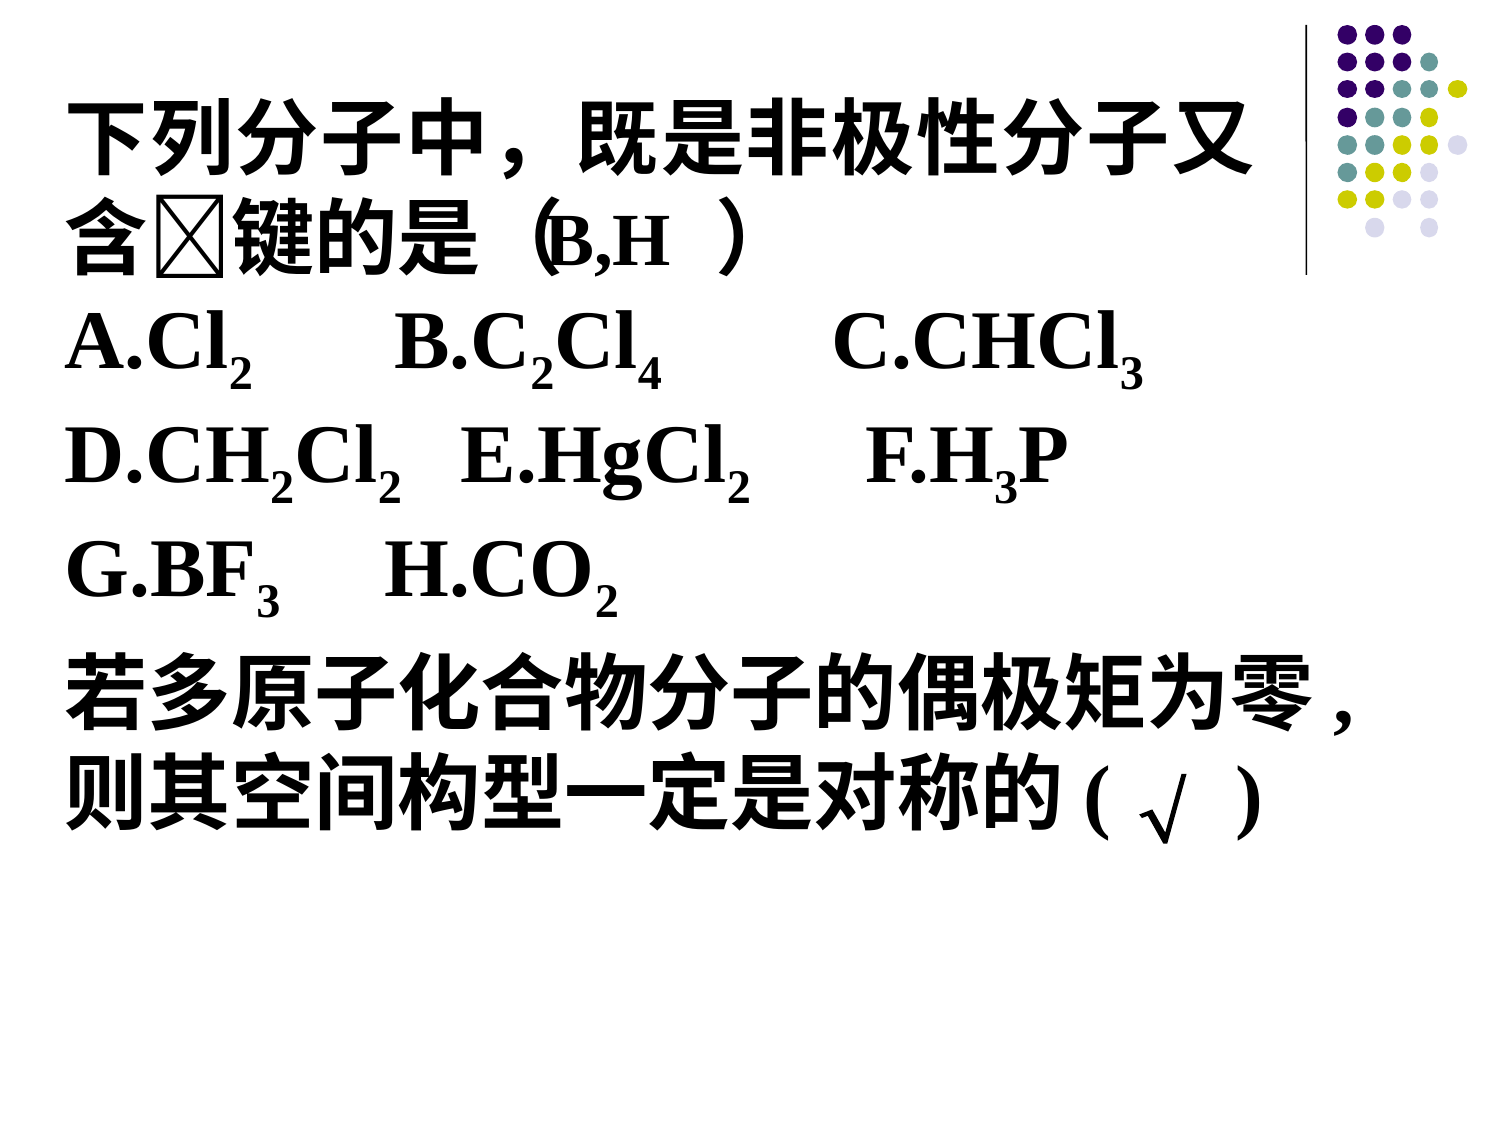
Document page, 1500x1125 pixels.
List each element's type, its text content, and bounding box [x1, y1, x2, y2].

text_box 下列分子中，既是非极性分子又含键的是（ ） A.Cl2 B.C2Cl4 C.CHCl3 D.CH2Cl2 E.HgCl2 F.H3P G.BF3 H.CO2 [50, 78, 1270, 633]
text_box B,H [529, 183, 747, 288]
text_box  [1123, 751, 1198, 867]
text_box 若多原子化合物分子的偶极矩为零,则其空间构型一定是对称的( ) [50, 633, 1425, 848]
